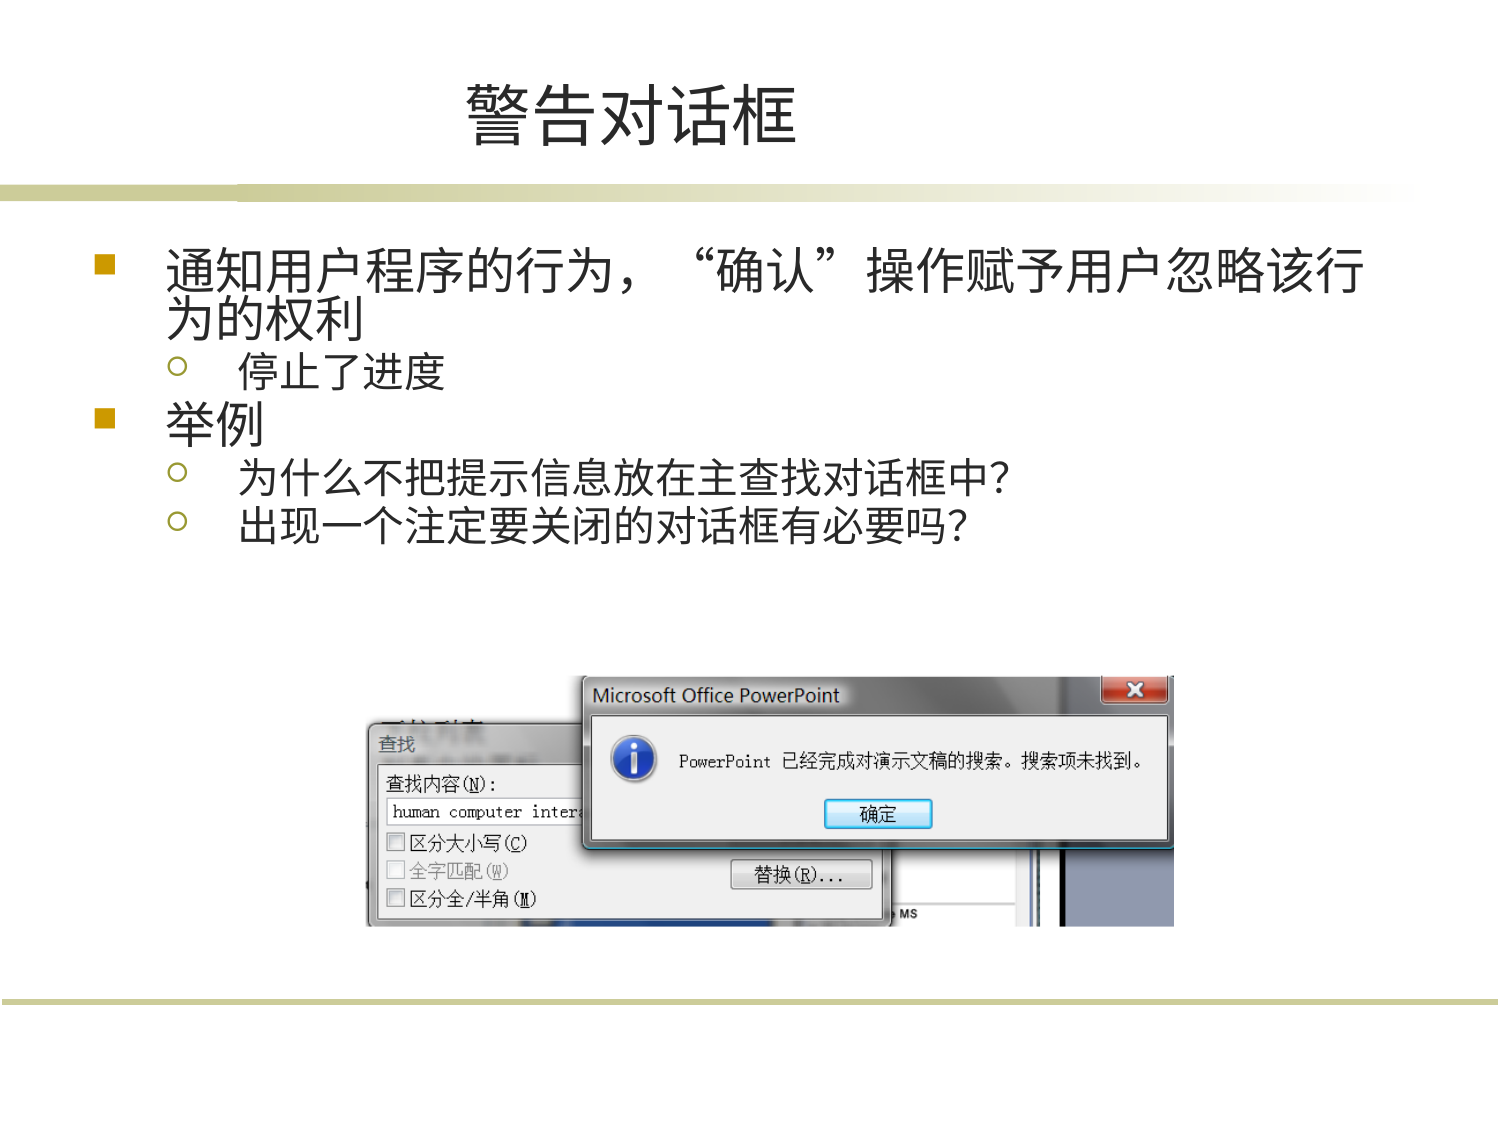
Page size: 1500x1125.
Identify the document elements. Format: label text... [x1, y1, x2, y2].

title 警告对话框 [170, 66, 1093, 162]
list 通知用户程序的行为，“确认”操作赋予用户忽略该行为的权利 停止了进度 举例 为什么不把提示信息放在主查找对话框中？ 出现一个注定要关闭的对话框有必要吗？ [76, 243, 1413, 713]
picture [359, 656, 1174, 929]
picture [2, 999, 1498, 1005]
